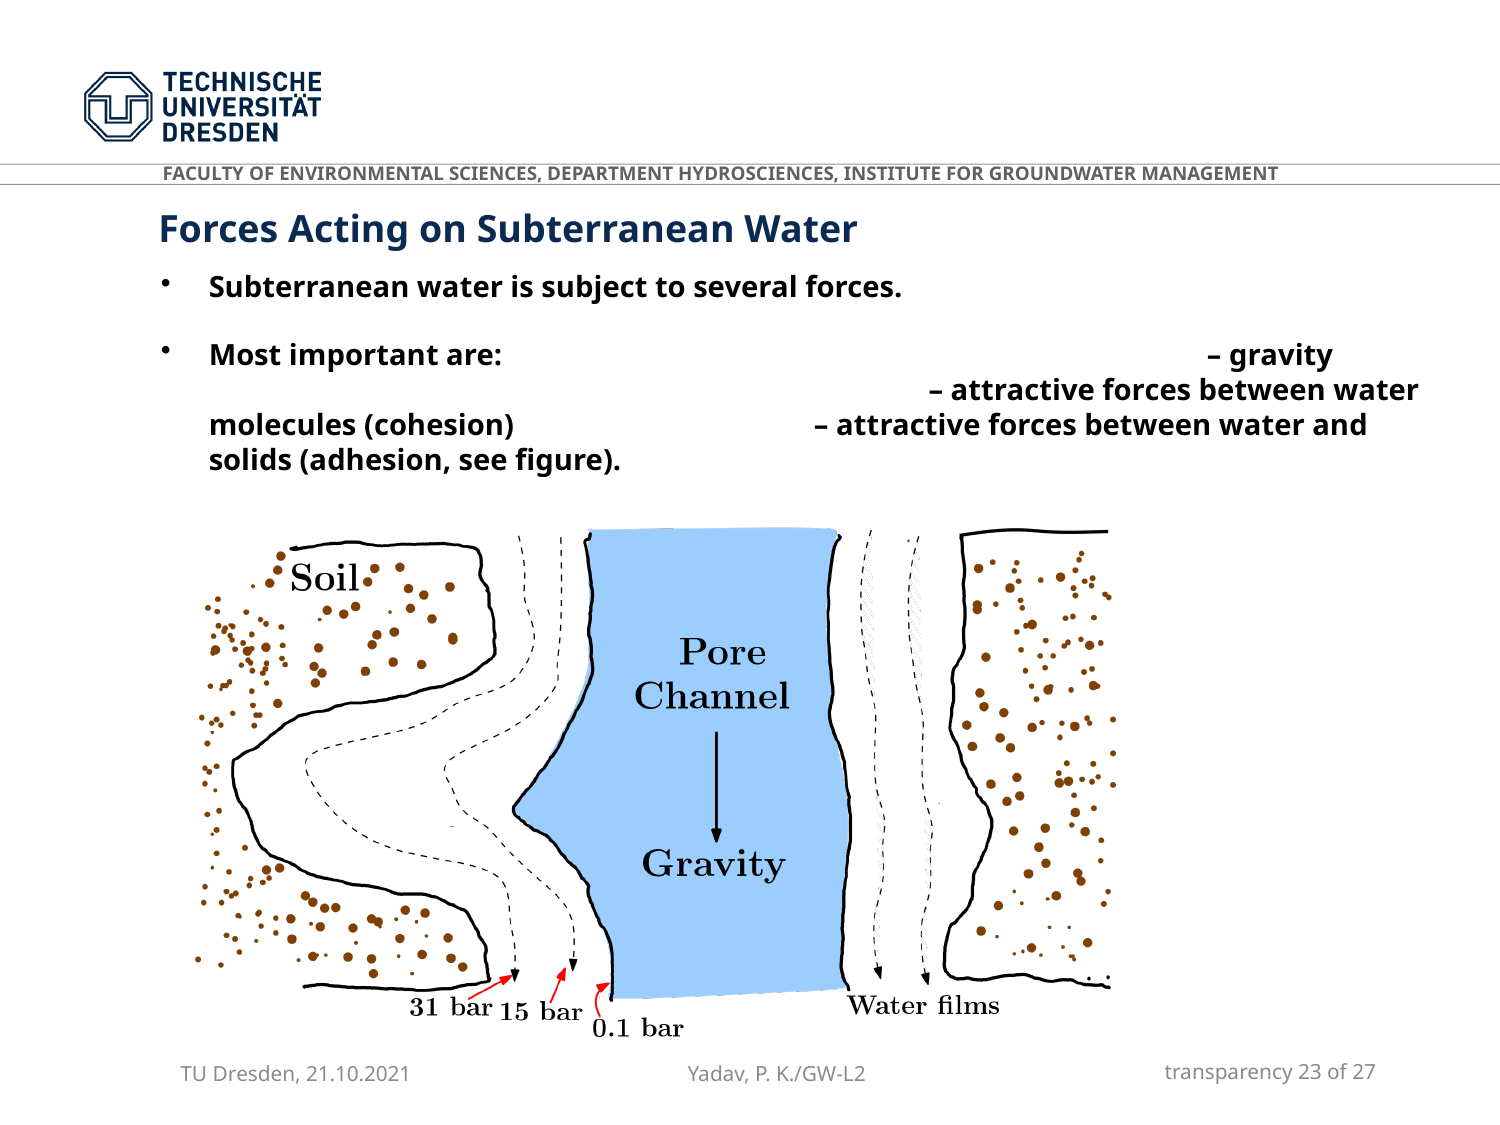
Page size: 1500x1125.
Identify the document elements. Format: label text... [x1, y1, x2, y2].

text_box Subterranean water is subject to several forces. Most important are: – gravity – attractive forces between water molecules (cohesion) – attractive forces between water and solids (adhesion, see figure). [146, 261, 1437, 484]
list Forces Acting on Subterranean Water [158, 197, 1164, 261]
picture [194, 526, 1117, 1038]
picture [83, 71, 321, 142]
